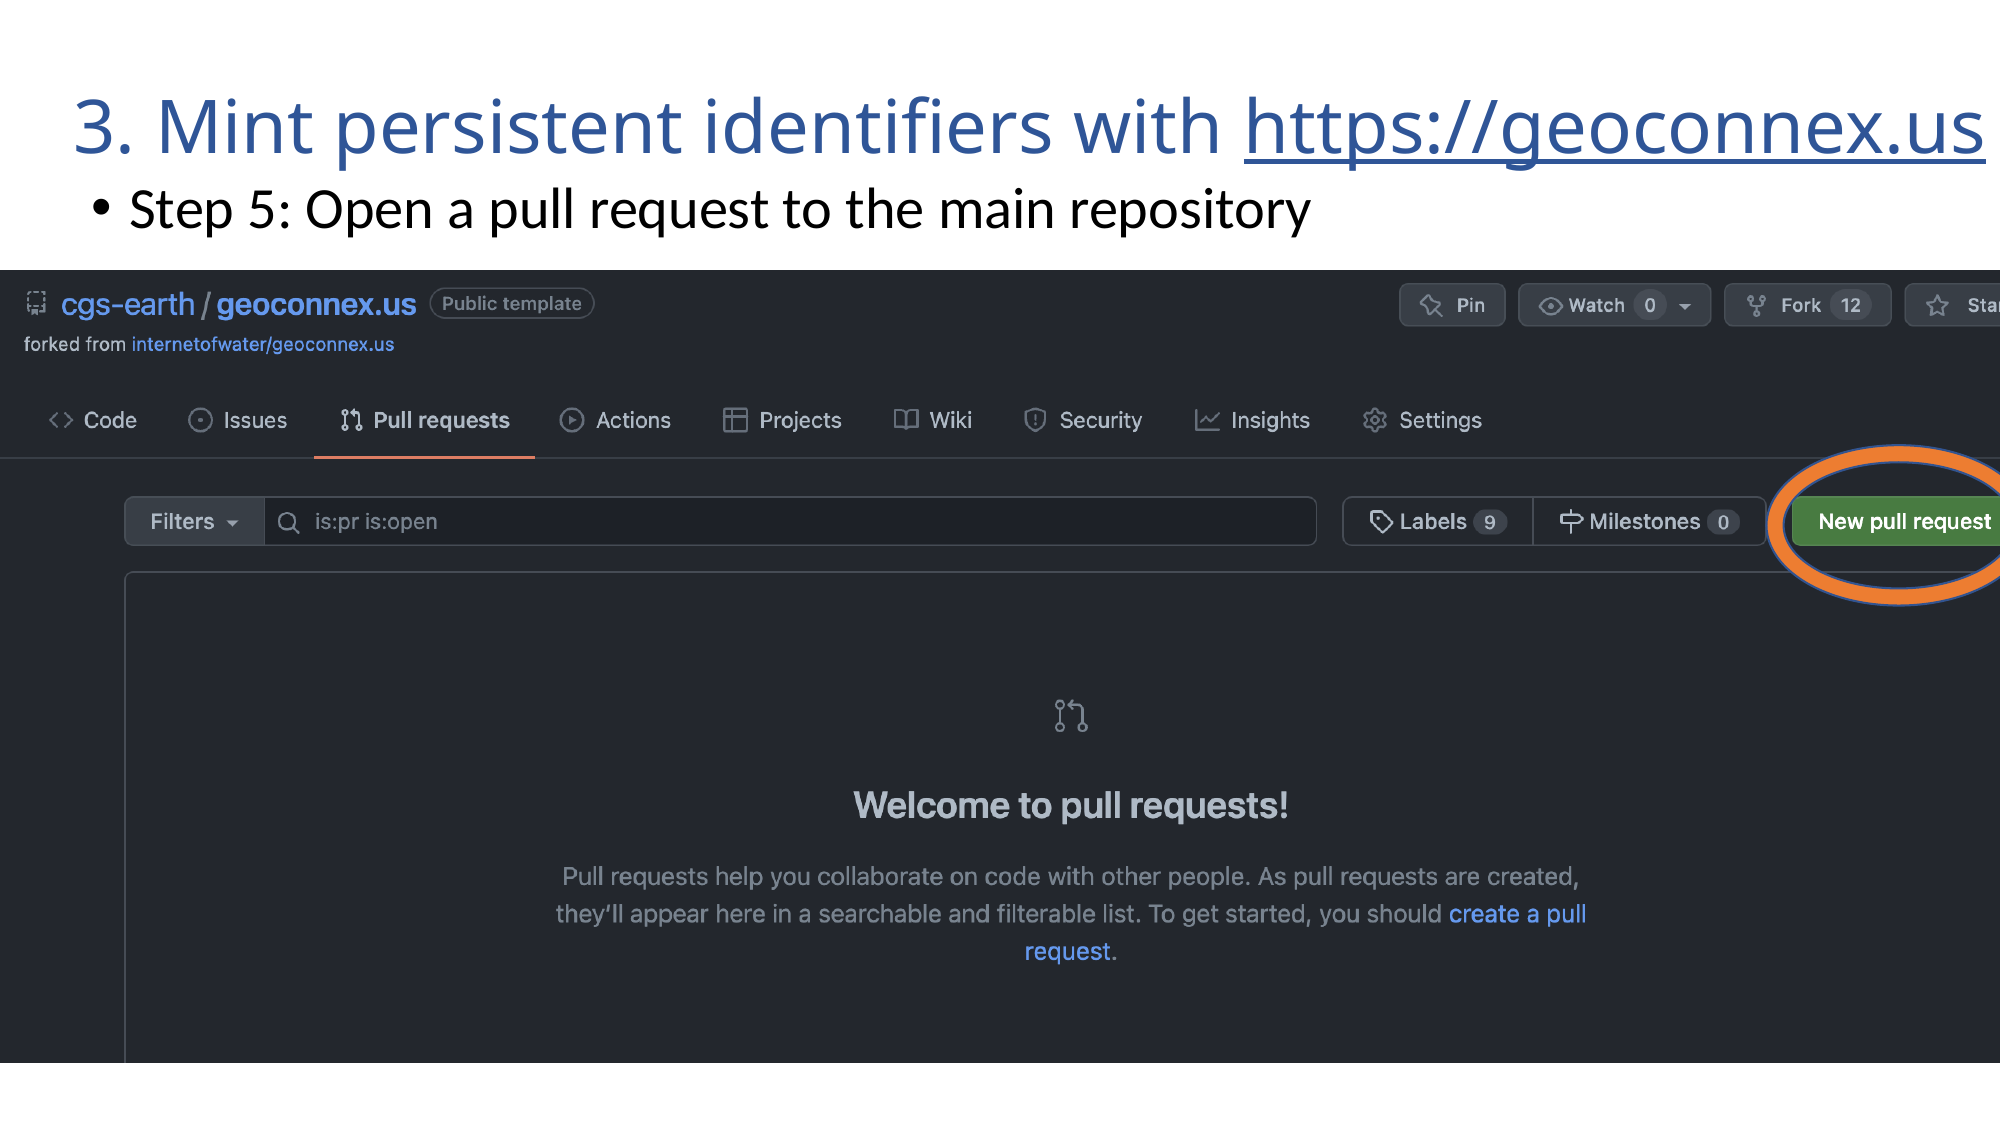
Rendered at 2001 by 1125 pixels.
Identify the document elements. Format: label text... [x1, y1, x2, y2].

list Step 5: Open a pull request to the main repository [76, 170, 1802, 270]
picture [0, 270, 2000, 1064]
title 3. Mint persistent identifiers with https://geoconnex.us [58, 61, 2000, 270]
